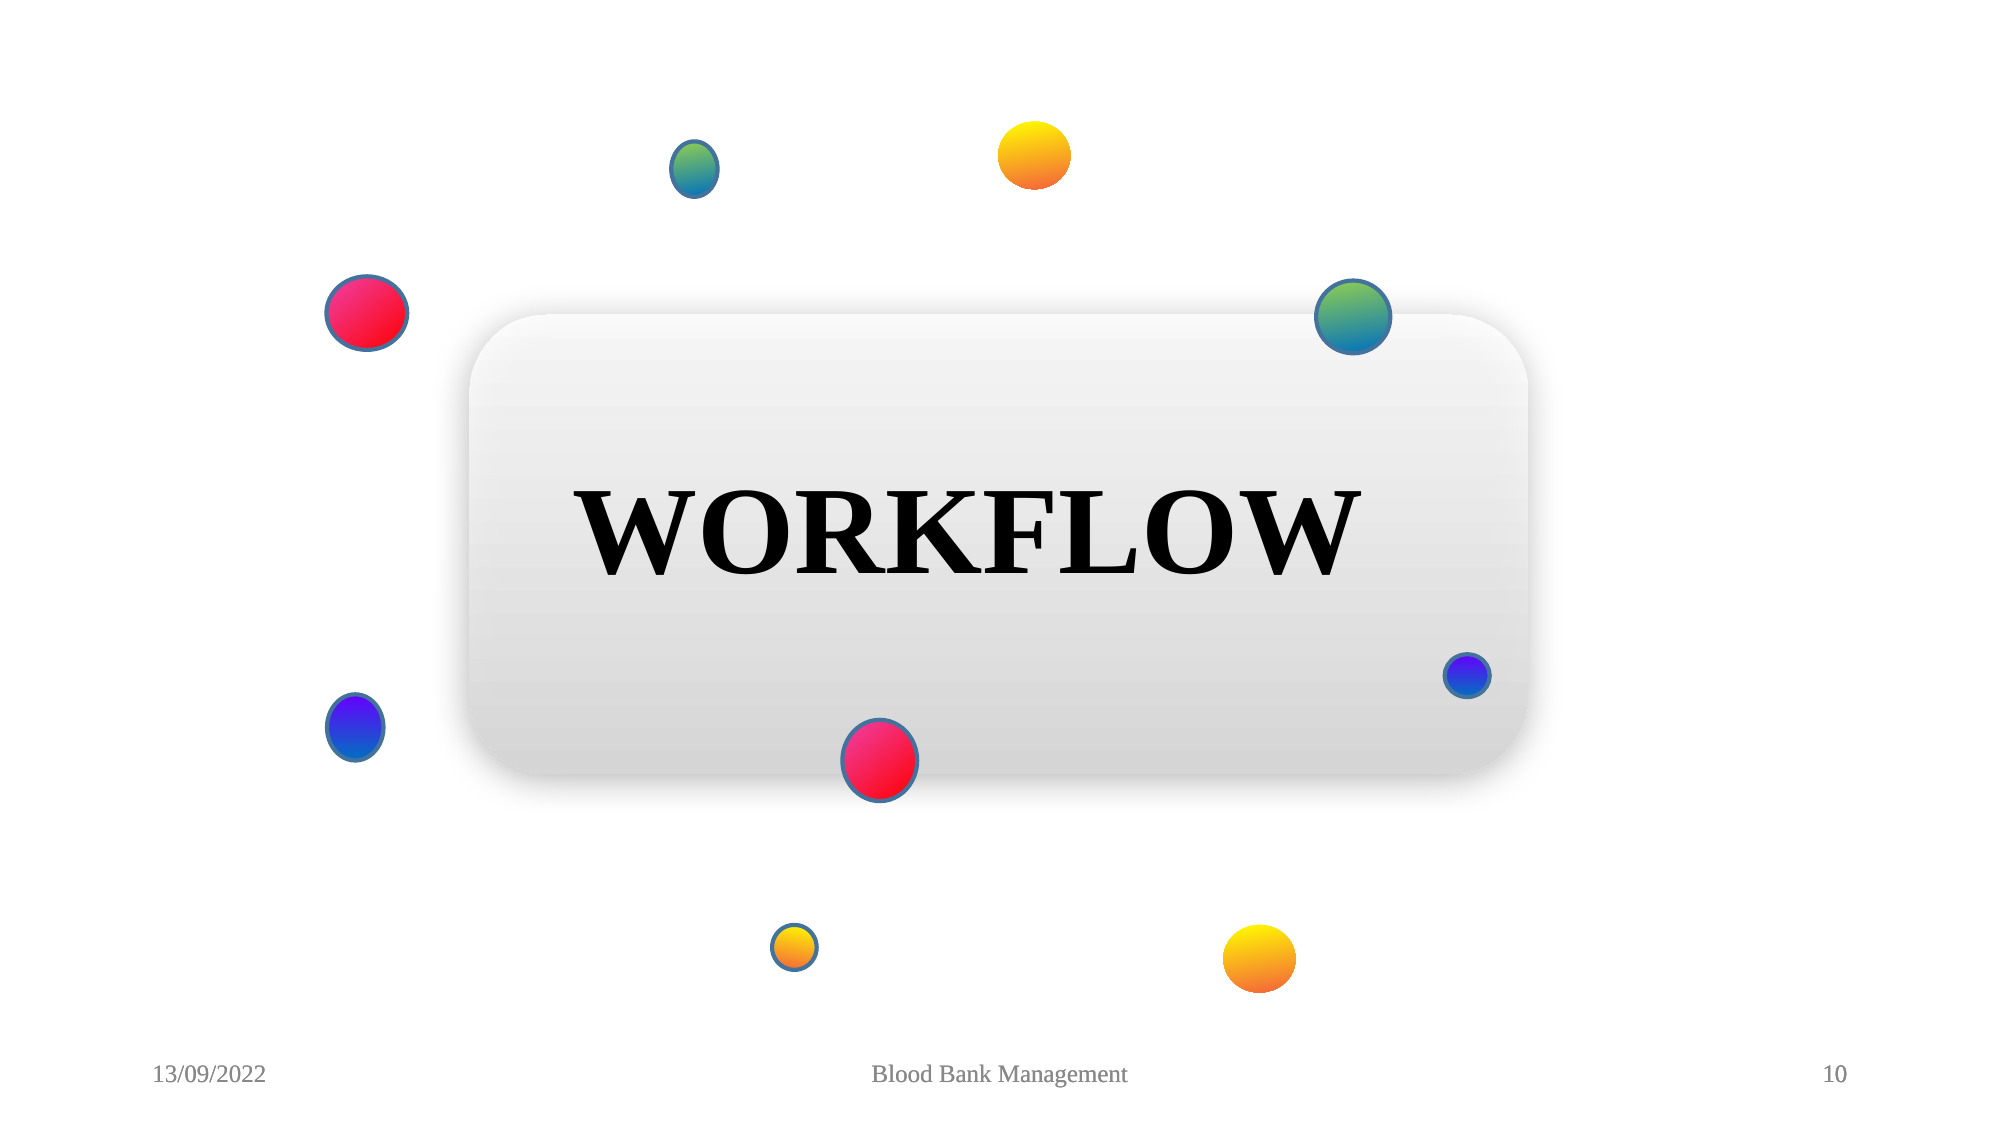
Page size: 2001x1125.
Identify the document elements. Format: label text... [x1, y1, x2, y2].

text_box WORKFLOW [365, 440, 1571, 606]
text_box [324, 274, 410, 352]
text_box 13/09/2022 [137, 1042, 588, 1103]
text_box [1132, 312, 1530, 440]
text_box [1314, 278, 1393, 356]
text_box Blood Bank Management [662, 1042, 1338, 1103]
text_box [1221, 922, 1298, 995]
text_box 10 [1412, 1042, 1863, 1103]
text_box [1132, 606, 1530, 776]
text_box [257, 109, 1132, 984]
text_box [996, 119, 1073, 192]
text_box [669, 139, 720, 199]
text_box [769, 922, 819, 972]
text_box [1442, 652, 1492, 700]
text_box [840, 717, 920, 804]
text_box [324, 692, 386, 763]
